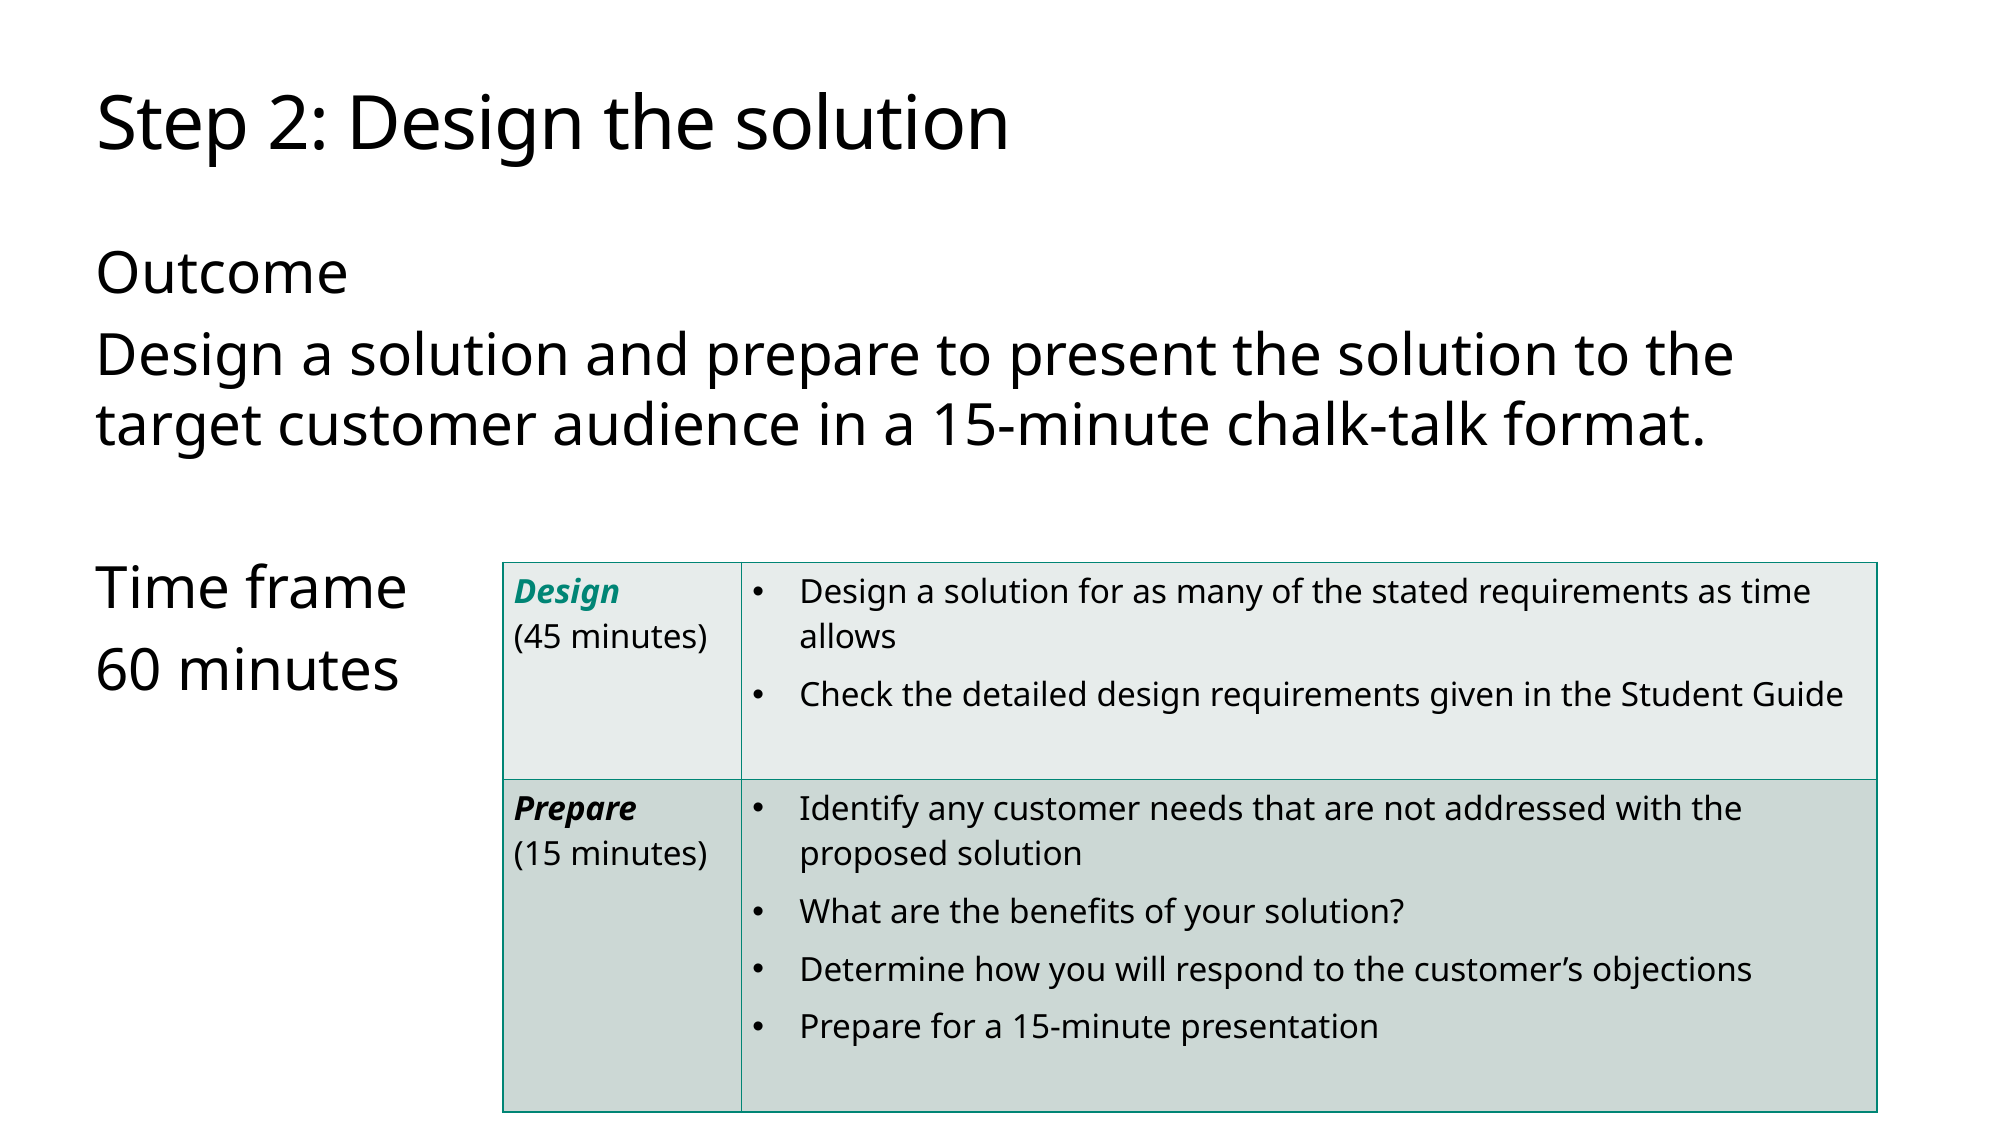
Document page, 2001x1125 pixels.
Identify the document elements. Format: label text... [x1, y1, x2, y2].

list Outcome Design a solution and prepare to present the solution to the target customer audience in a 15-minute chalk-talk format. Time frame 60 minutes [95, 235, 1904, 716]
title Step 2: Design the solution [96, 75, 1904, 166]
table_cell Identify any customer needs that are not addressed with the proposed solution What are the benefits of your solution? Determine how you will respond to the customer’s objections Prepare for a 15-minute presentation [742, 780, 1876, 1111]
table_cell Prepare (15 minutes) [504, 780, 741, 1111]
table_header Design a solution for as many of the stated requirements as time allows Check the detailed design requirements given in the Student Guide [742, 563, 1876, 779]
table_header Design (45 minutes) [504, 563, 741, 779]
